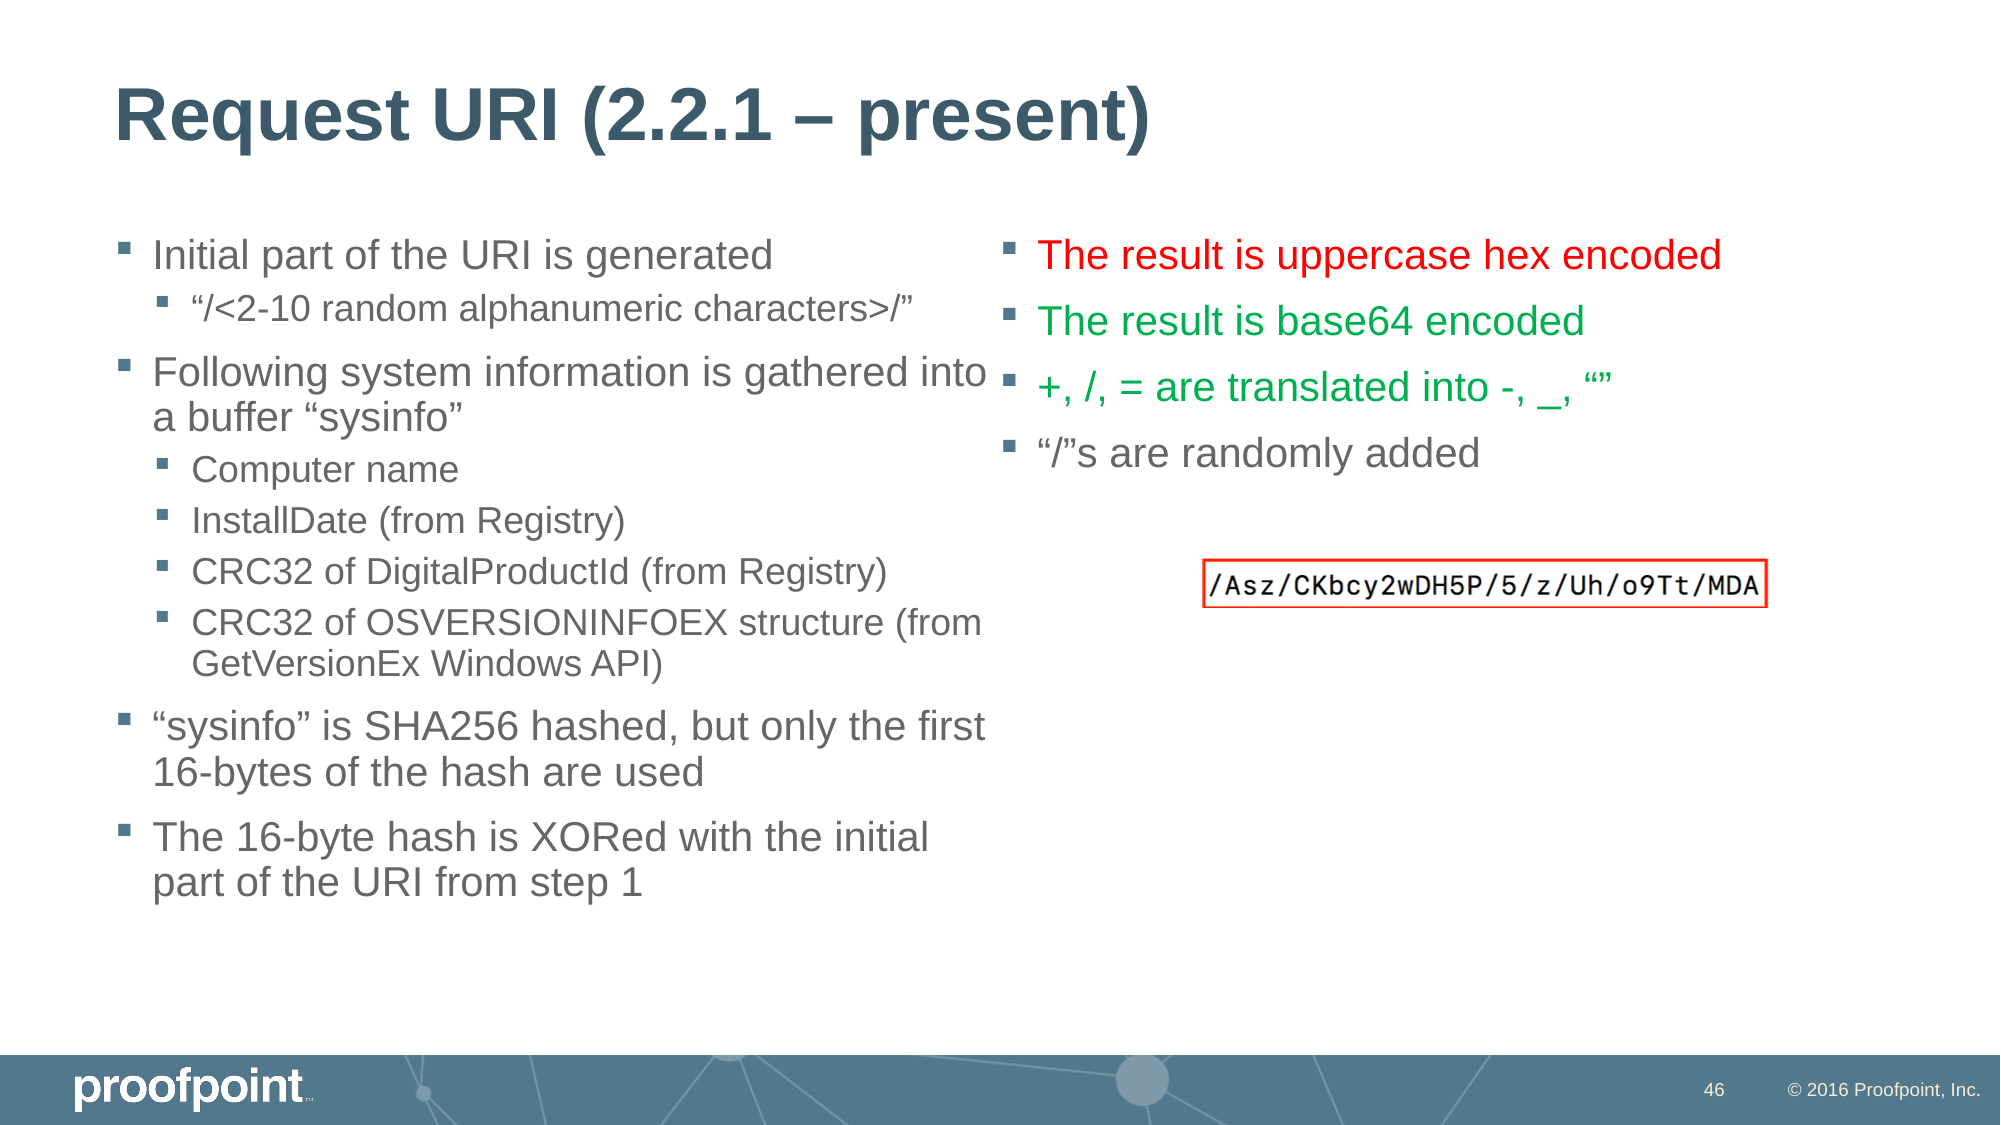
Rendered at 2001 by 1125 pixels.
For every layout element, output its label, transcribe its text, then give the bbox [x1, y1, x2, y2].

title Request URI (2.2.1 – present) [99, 45, 1900, 188]
picture [1199, 557, 1773, 608]
picture [75, 1067, 313, 1112]
list Initial part of the URI is generated “/<2-10 random alphanumeric characters>/” Following system information is gathered into a buffer “sysinfo” Computer name InstallDate (from Registry) CRC32 of DigitalProductId (from Registry) CRC32 of OSVERSIONINFOEX structure (from GetVersionEx Windows API) “sysinfo” is SHA256 hashed, but only the first 16-bytes of the hash are used The 16-byte hash is XORed with the initial part of the URI from step 1 The result is uppercase hex encoded The result is base64 encoded +, /, = are translated into -, _, “” “/”s are randomly added [99, 225, 1900, 940]
